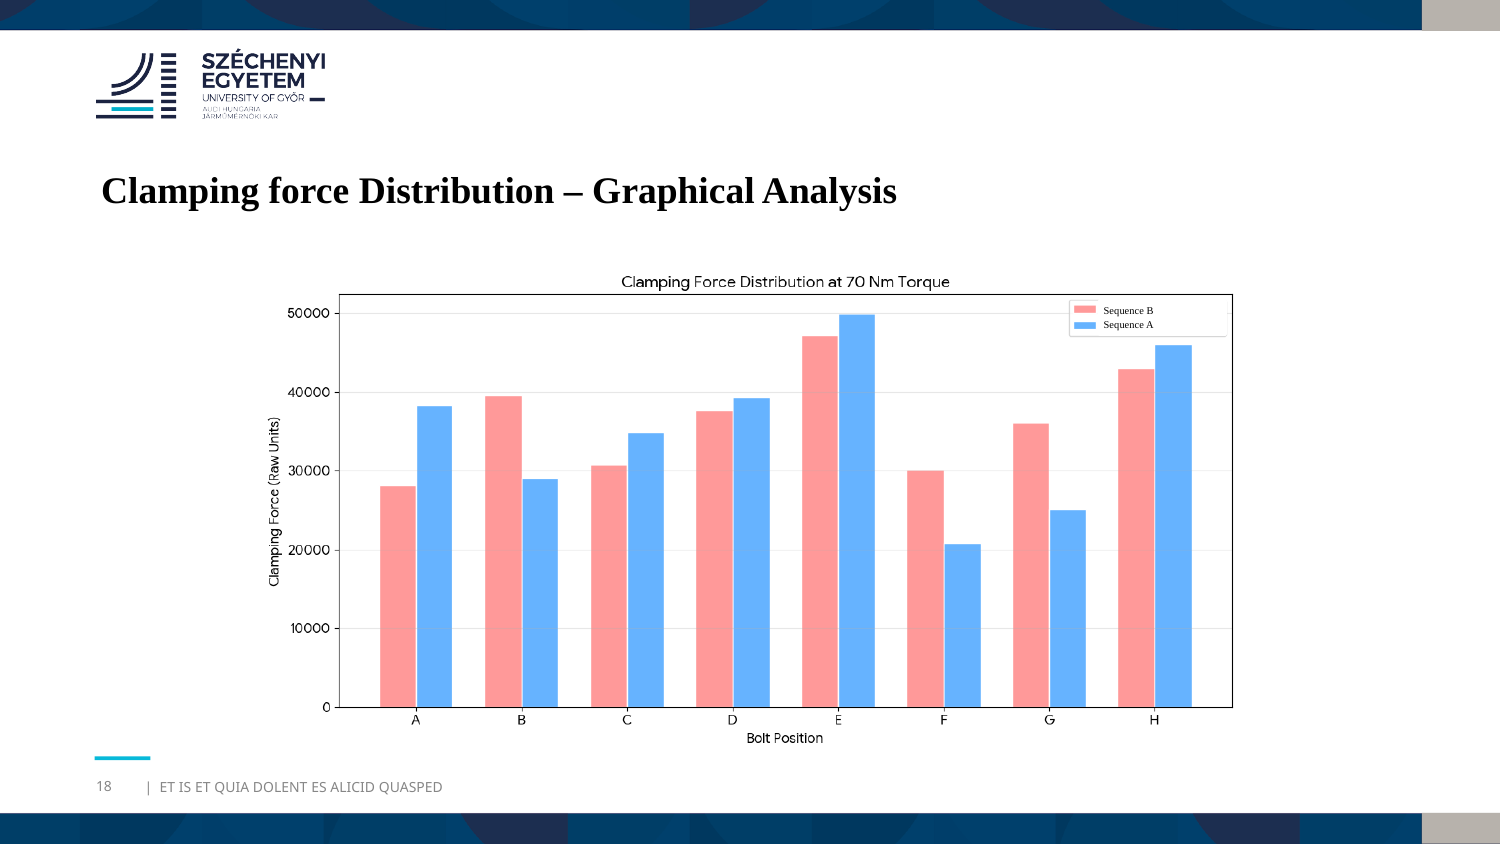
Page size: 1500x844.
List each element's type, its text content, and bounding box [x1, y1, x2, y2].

text_box Clamping force Distribution – Graphical Analysis [86, 159, 913, 219]
picture [0, 0, 1500, 844]
